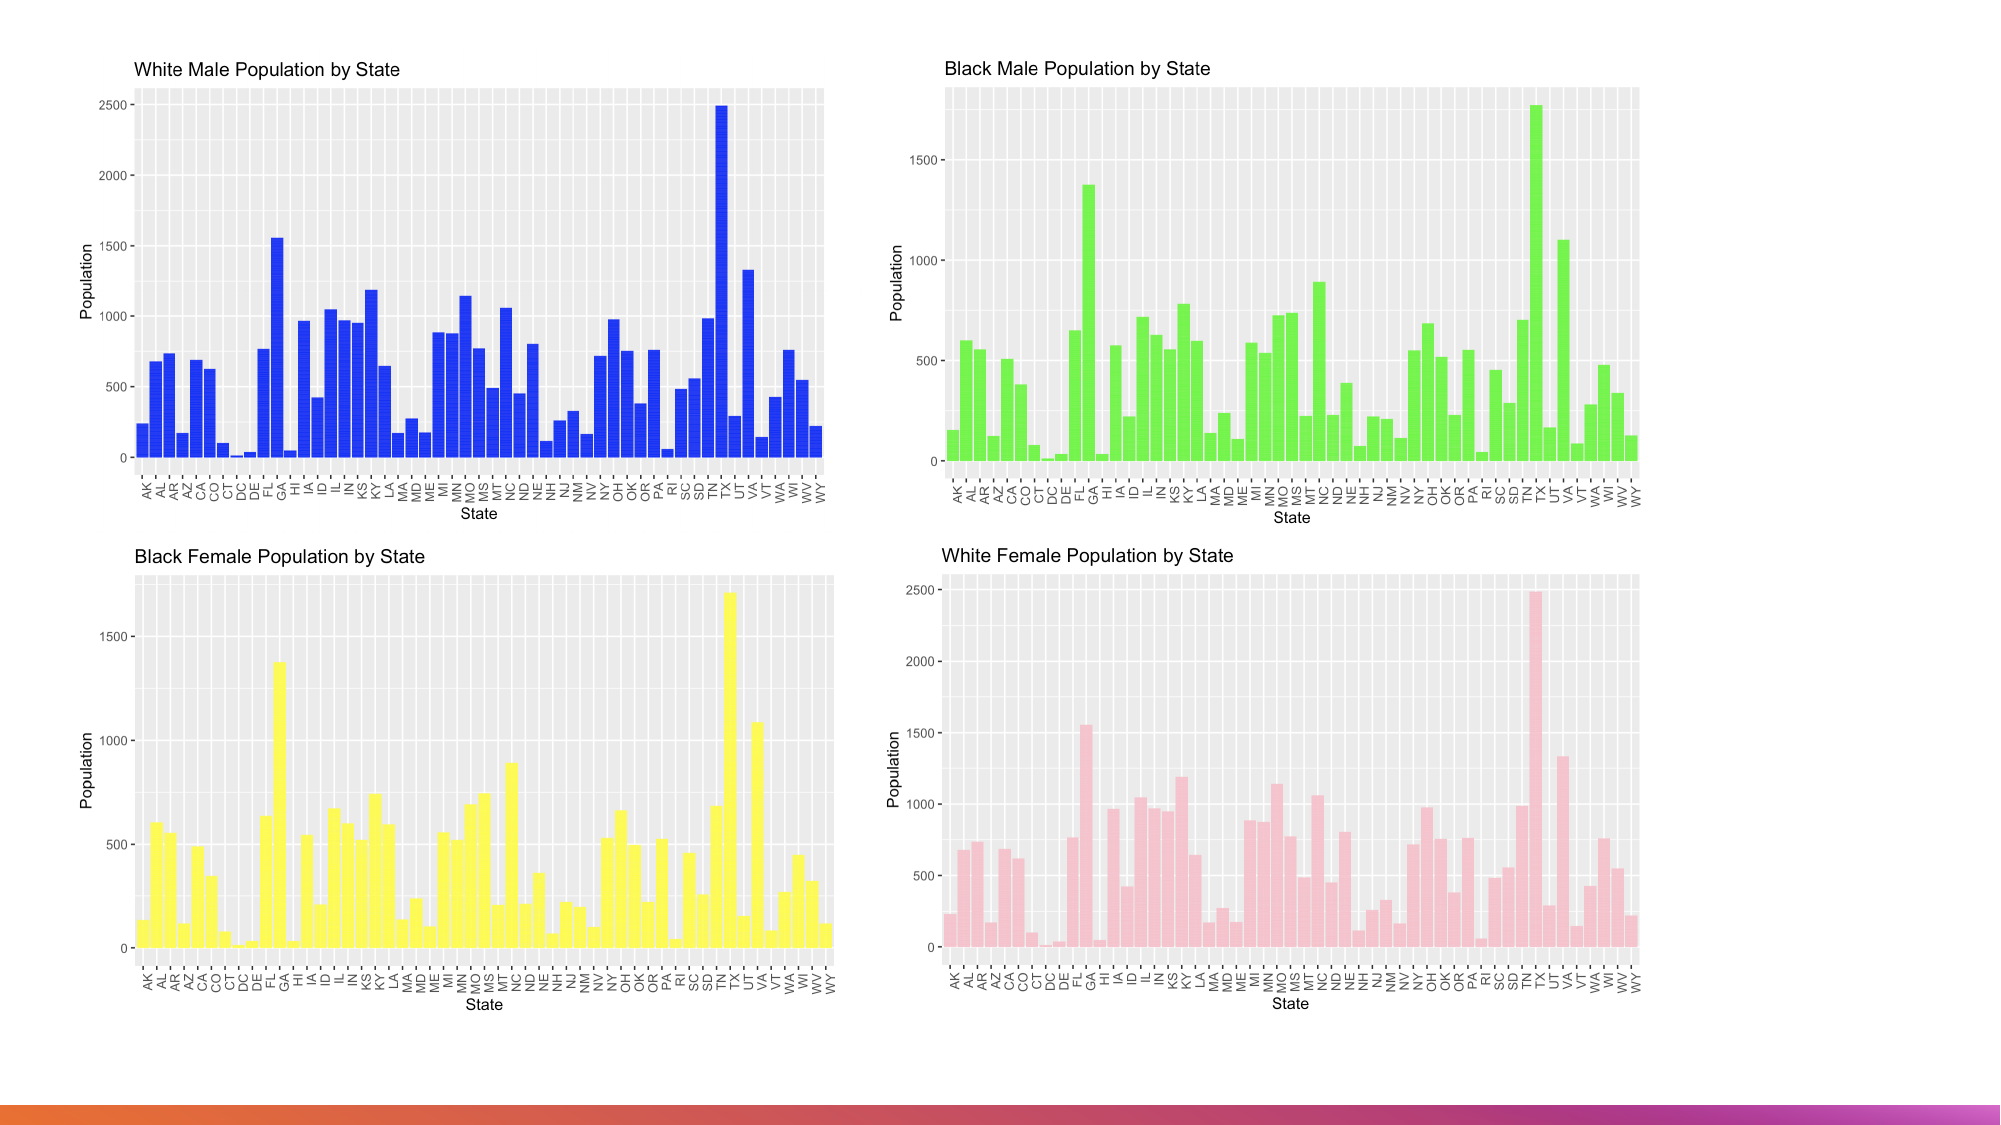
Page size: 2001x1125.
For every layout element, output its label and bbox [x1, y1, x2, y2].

picture [66, 49, 1679, 1025]
picture [66, 49, 863, 533]
text_box [0, 1104, 2000, 1125]
